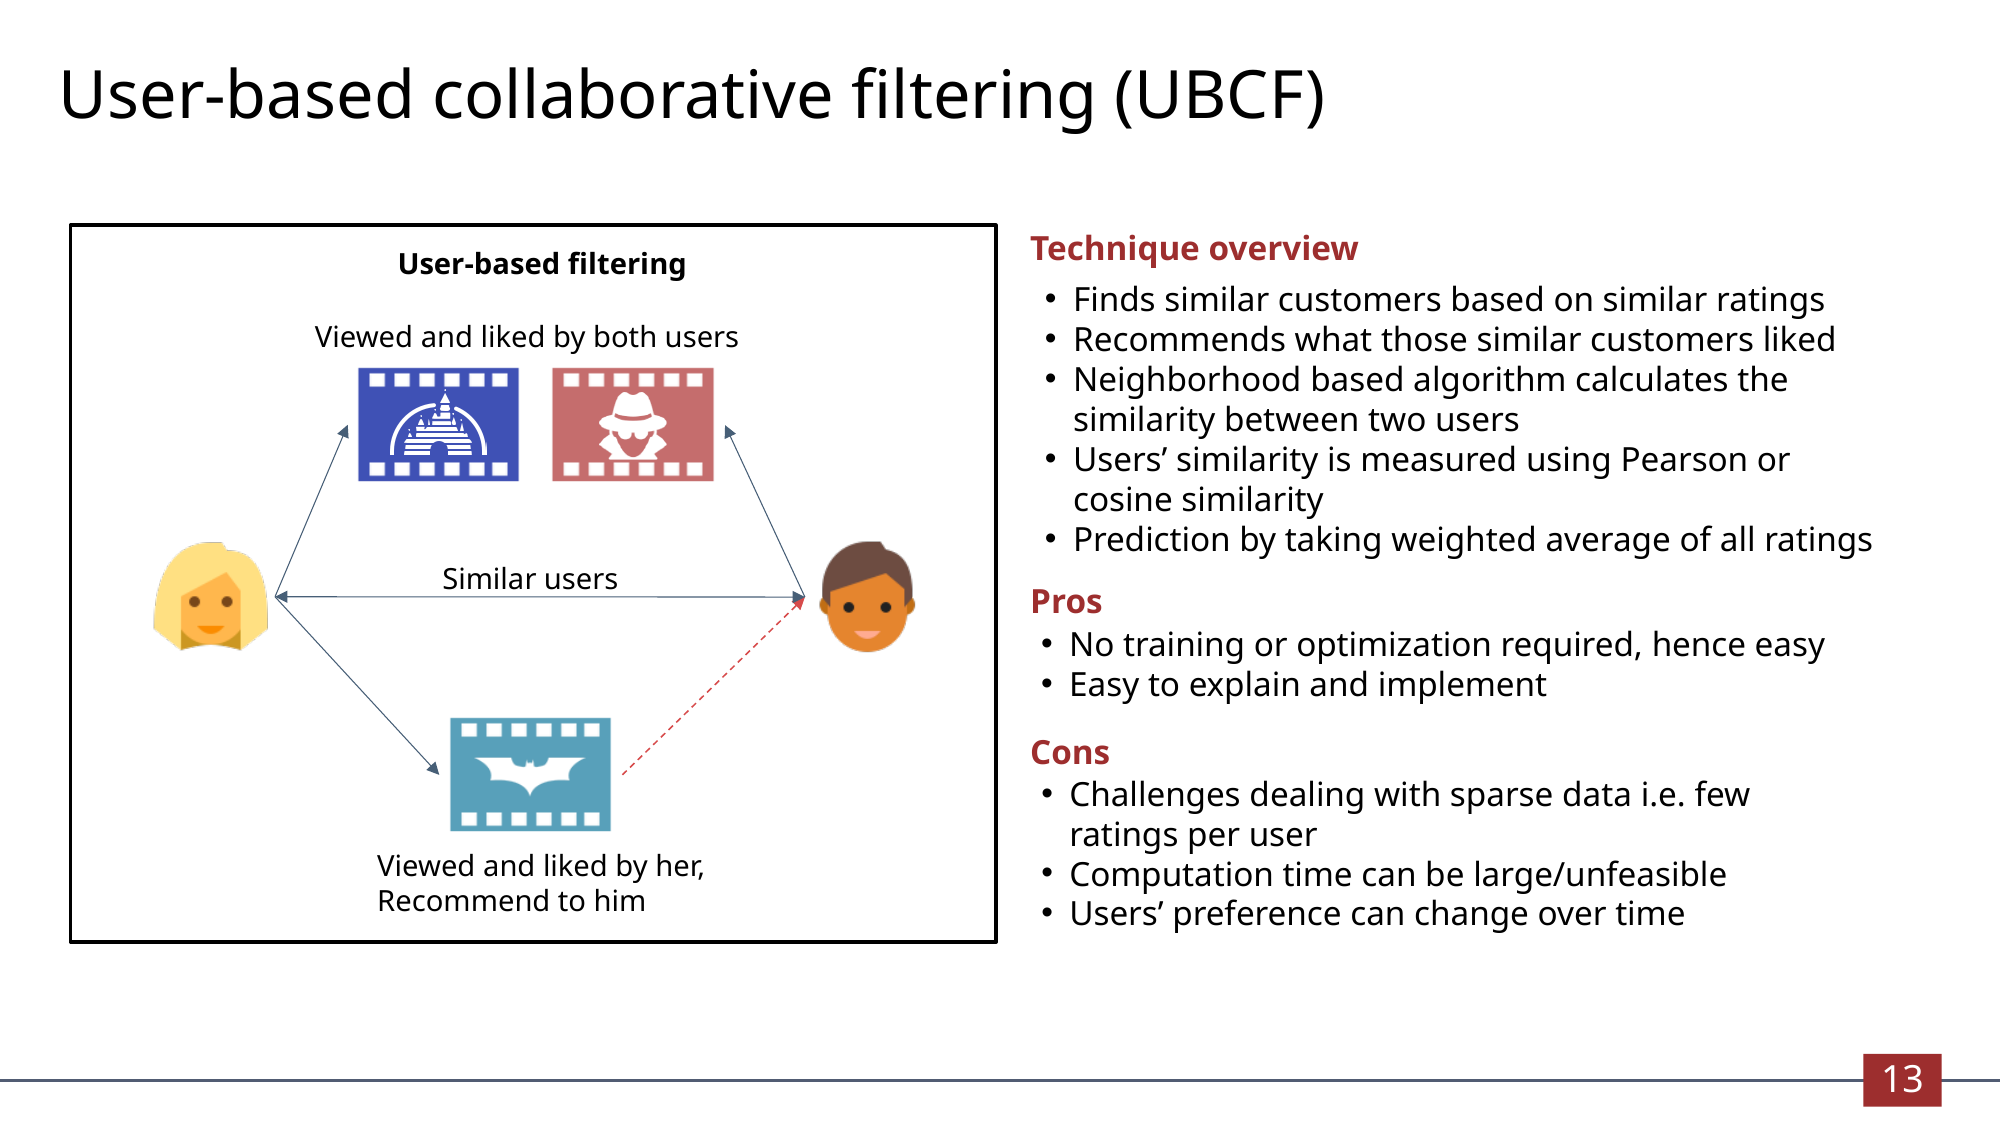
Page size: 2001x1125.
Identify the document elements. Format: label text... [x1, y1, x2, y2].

text_box User-based collaborative filtering (UBCF) [44, 44, 1876, 139]
text_box Pros [1015, 573, 1401, 628]
text_box Technique overview [1015, 219, 1401, 274]
text_box Cons [1015, 724, 1401, 779]
slide_number 13 [1863, 1053, 1942, 1080]
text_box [70, 225, 996, 943]
text_box Challenges dealing with sparse data i.e. few ratings per user Computation time can be large/unfeasible Users’ preference can change over time [1026, 765, 1857, 940]
slide_number 13 [1863, 1081, 1942, 1107]
text_box Finds similar customers based on similar ratings Recommends what those similar customers liked Neighborhood based algorithm calculates the similarity between two users Users’ similarity is measured using Pearson or cosine similarity Prediction by taking weighted average of all ratings [1030, 271, 1895, 566]
text_box No training or optimization required, hence easy Easy to explain and implement [1026, 615, 1884, 711]
